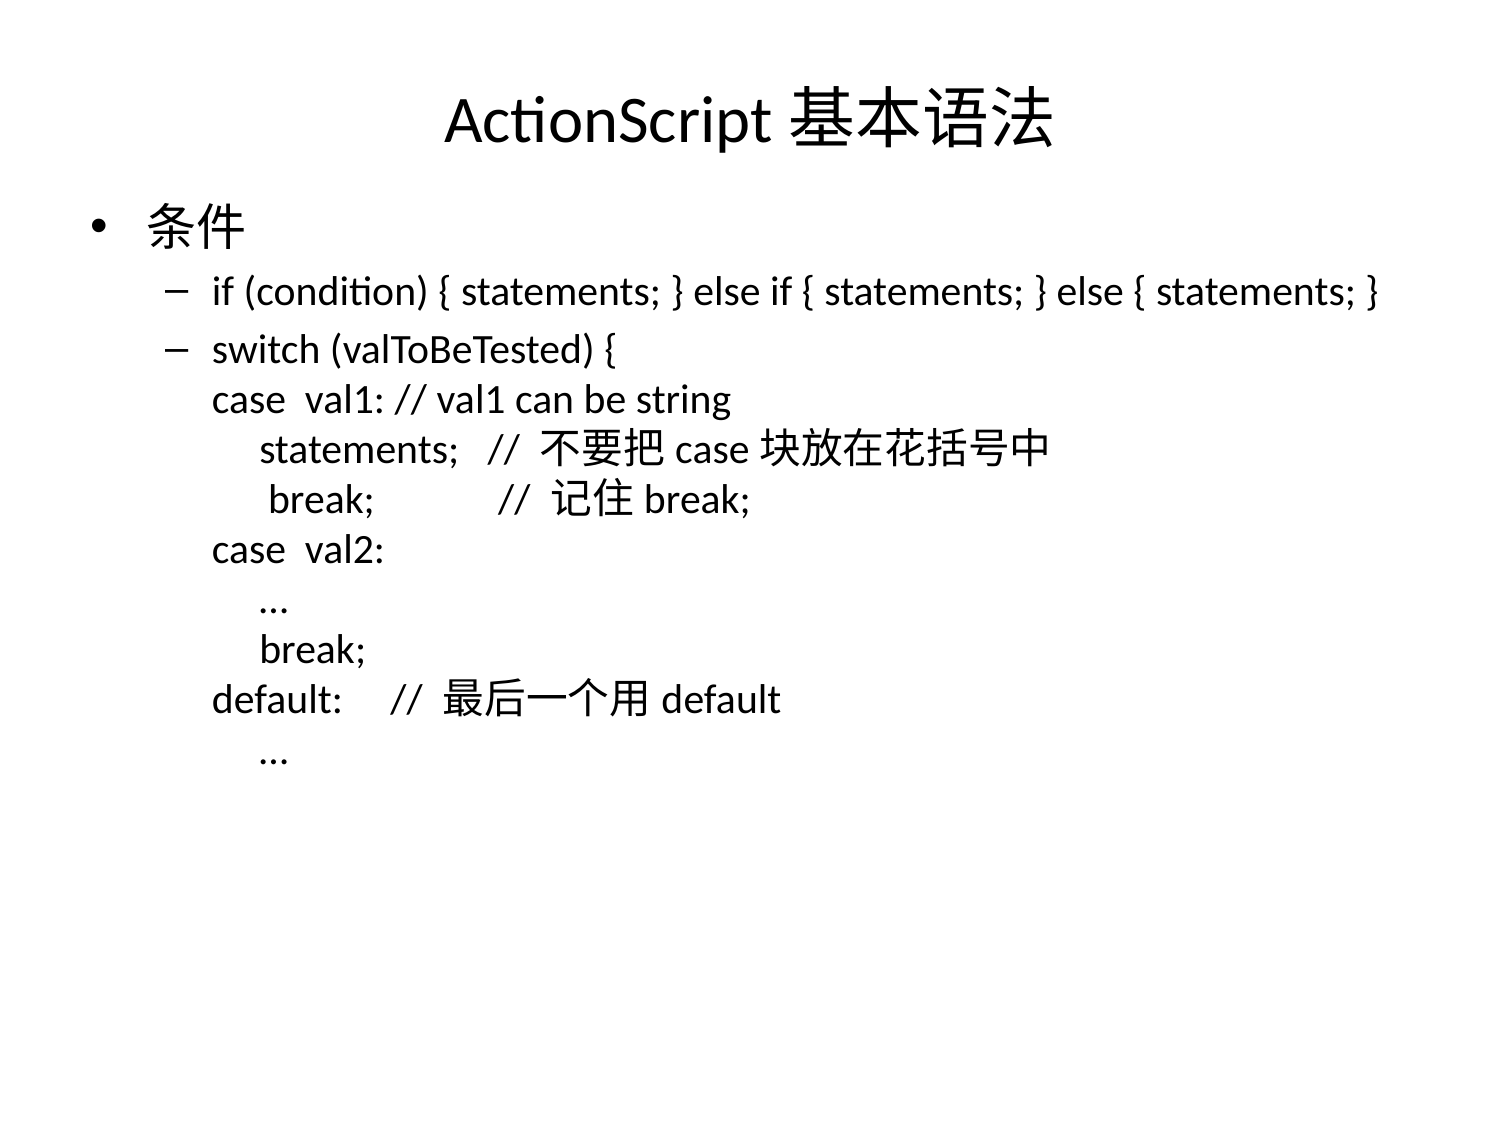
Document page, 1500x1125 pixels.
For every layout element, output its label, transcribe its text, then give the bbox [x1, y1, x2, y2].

title ActionScript基本语法 [75, 45, 1425, 187]
list 条件 if (condition) { statements; } else if { statements; } else { statements; } switch (valToBeTested) { case val1: // val1 can be string statements; // 不要把case块放在花括号中 break; // 记住break; case val2: … break; default: // 最后一个用default … [75, 187, 1425, 1100]
